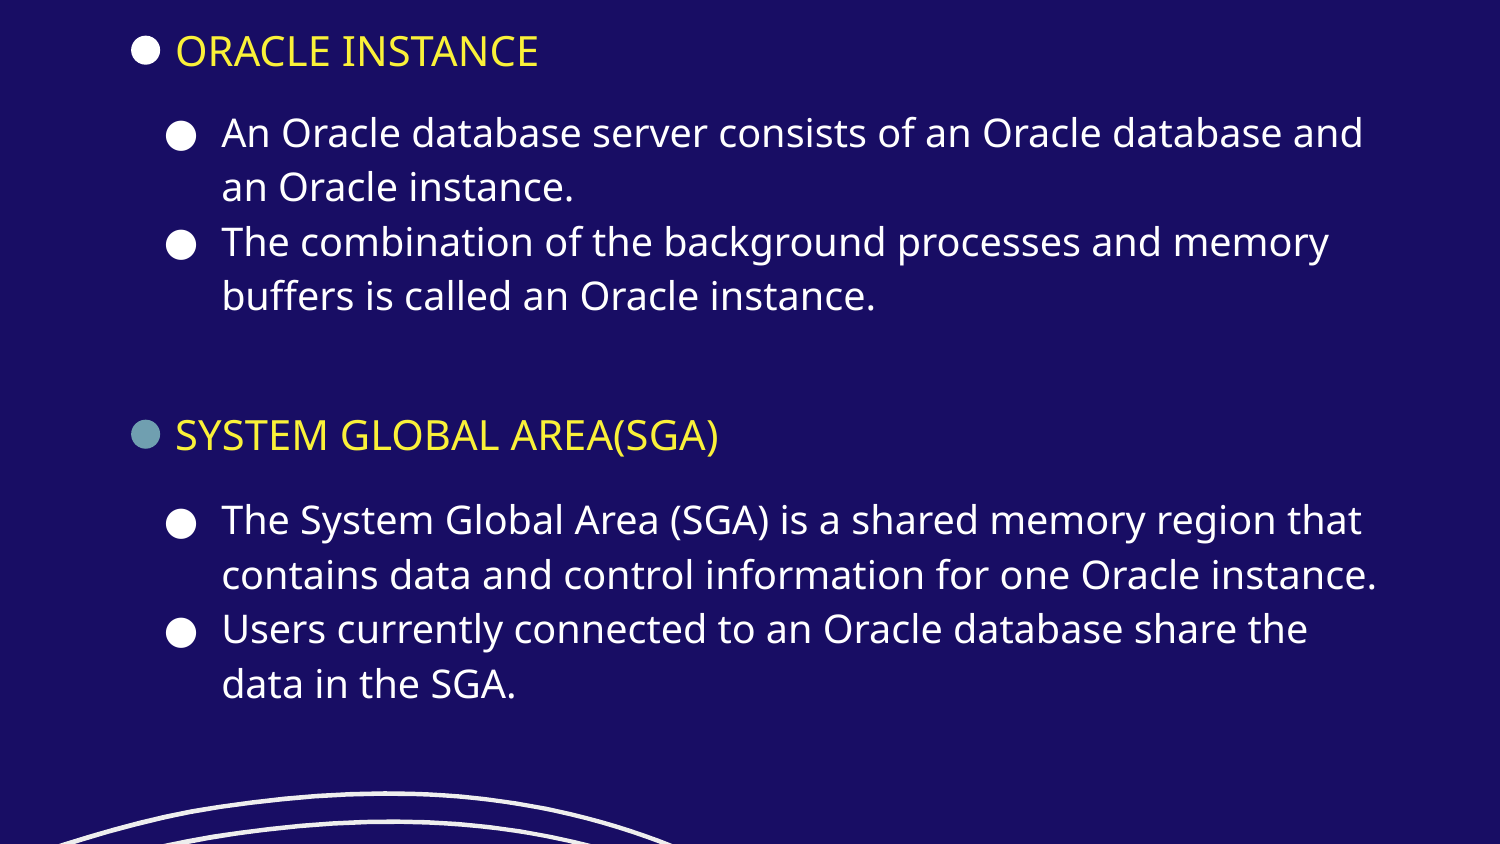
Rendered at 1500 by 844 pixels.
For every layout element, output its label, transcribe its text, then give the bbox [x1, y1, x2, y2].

title ORACLE INSTANCE [160, 25, 828, 75]
text_box [131, 35, 161, 65]
subtitle An Oracle database server consists of an Oracle database and an Oracle instance. The combination of the background processes and memory buffers is called an Oracle instance. [131, 96, 1404, 388]
subtitle The System Global Area (SGA) is a shared memory region that contains data and control information for one Oracle instance. Users currently connected to an Oracle database share the data in the SGA. [131, 480, 1404, 844]
title SYSTEM GLOBAL AREA(SGA) [160, 409, 1087, 459]
text_box [131, 419, 161, 449]
